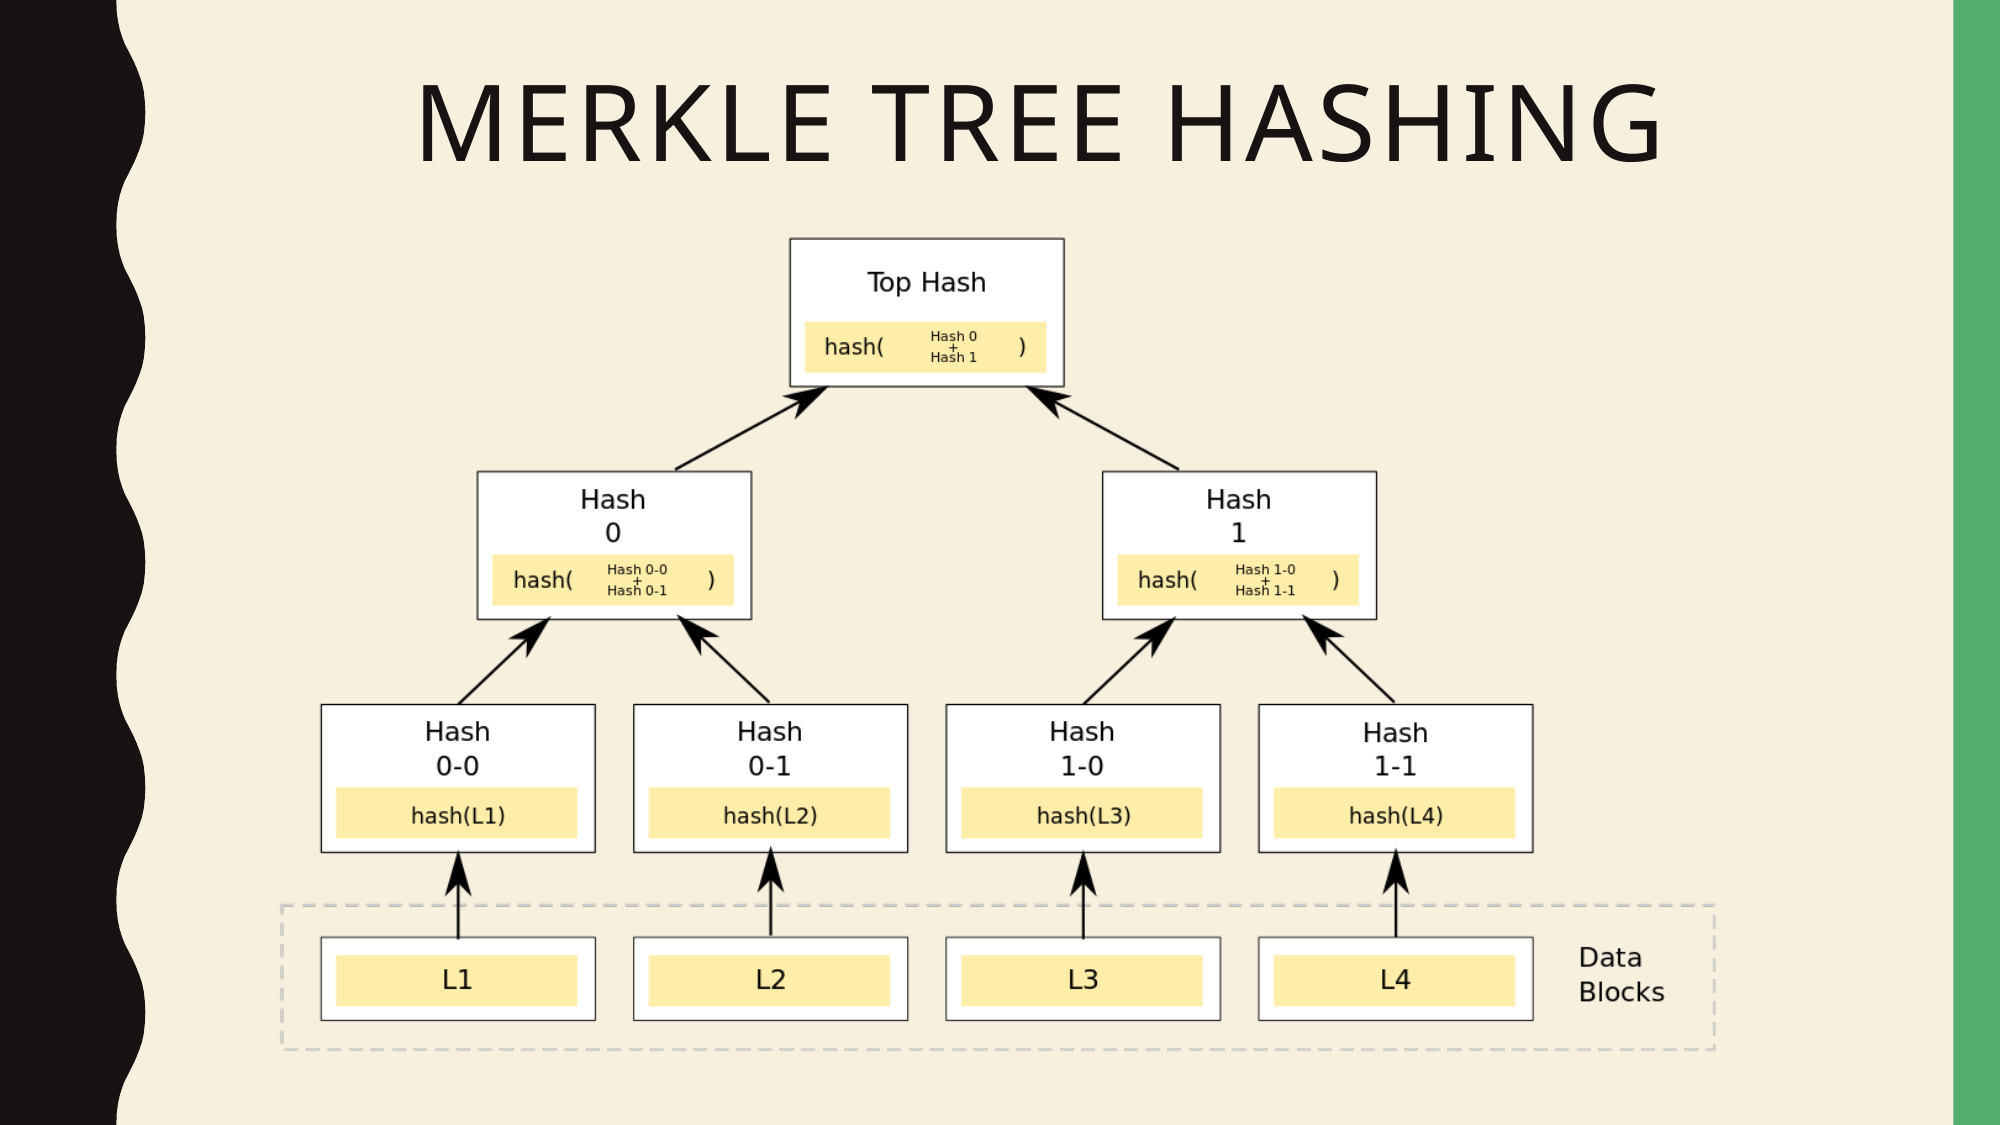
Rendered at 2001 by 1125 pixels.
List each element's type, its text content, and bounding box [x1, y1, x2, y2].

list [258, 172, 1739, 1115]
title MERKLE tREE hASHING [205, 62, 1875, 308]
